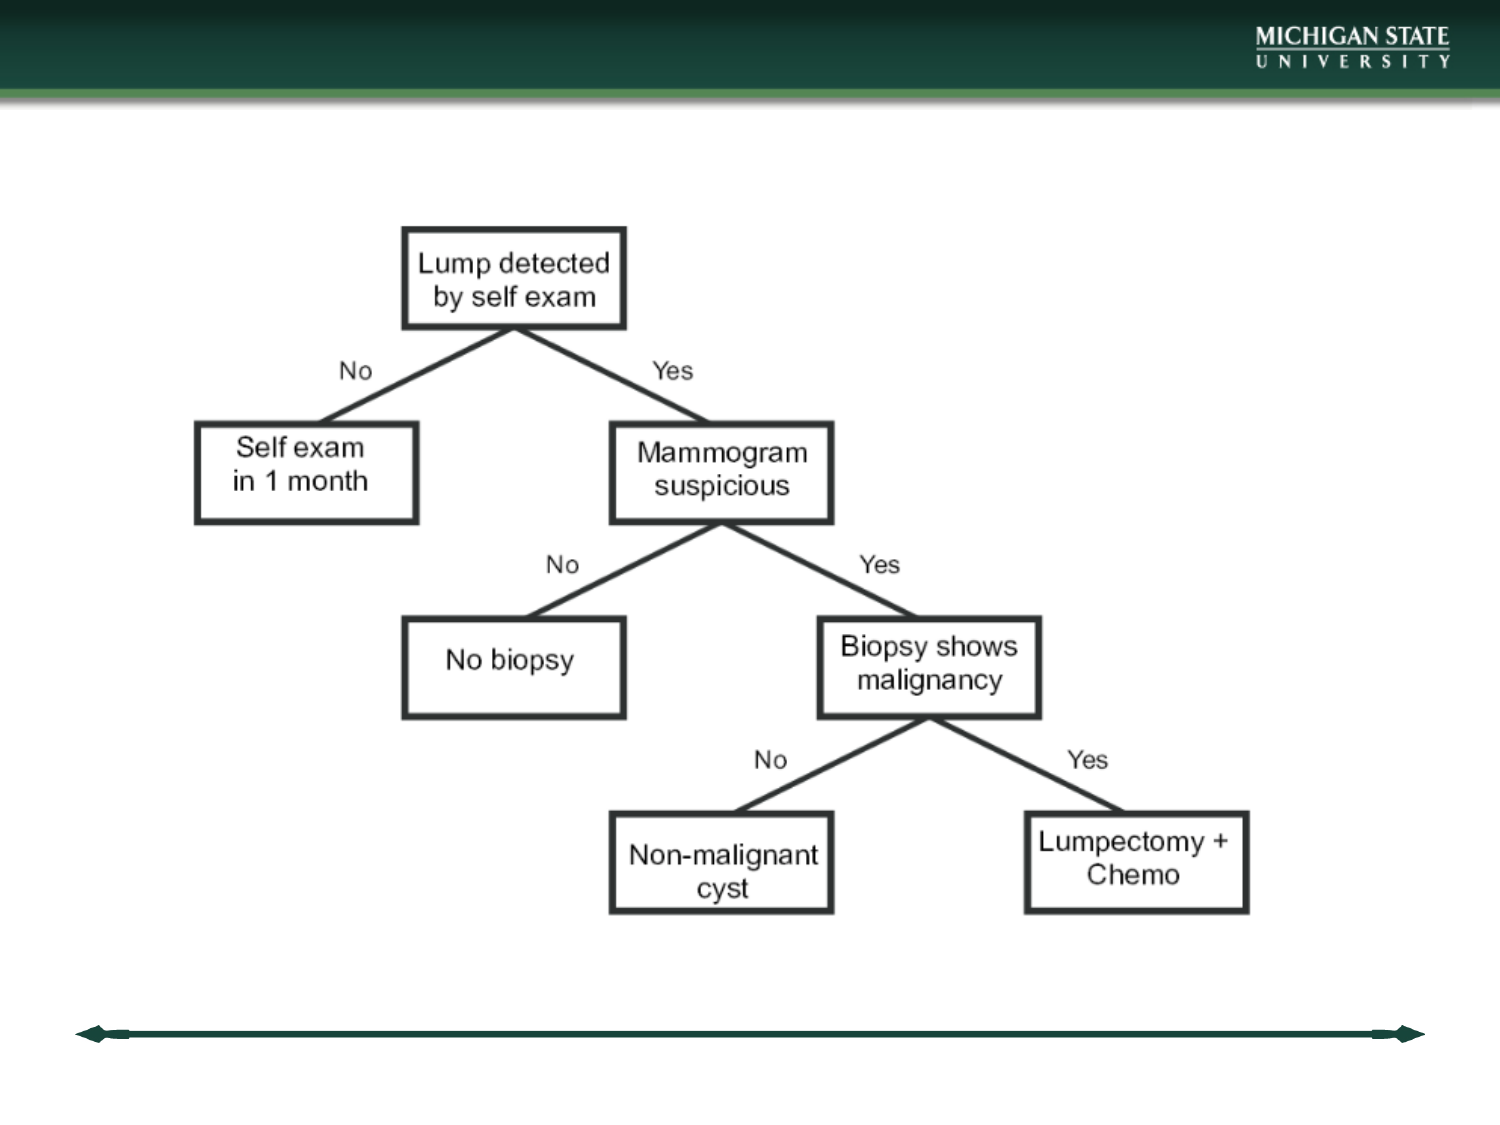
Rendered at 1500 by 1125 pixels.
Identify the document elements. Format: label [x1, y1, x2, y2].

picture [0, 0, 1500, 110]
picture [75, 1025, 1425, 1043]
picture [193, 192, 1252, 933]
